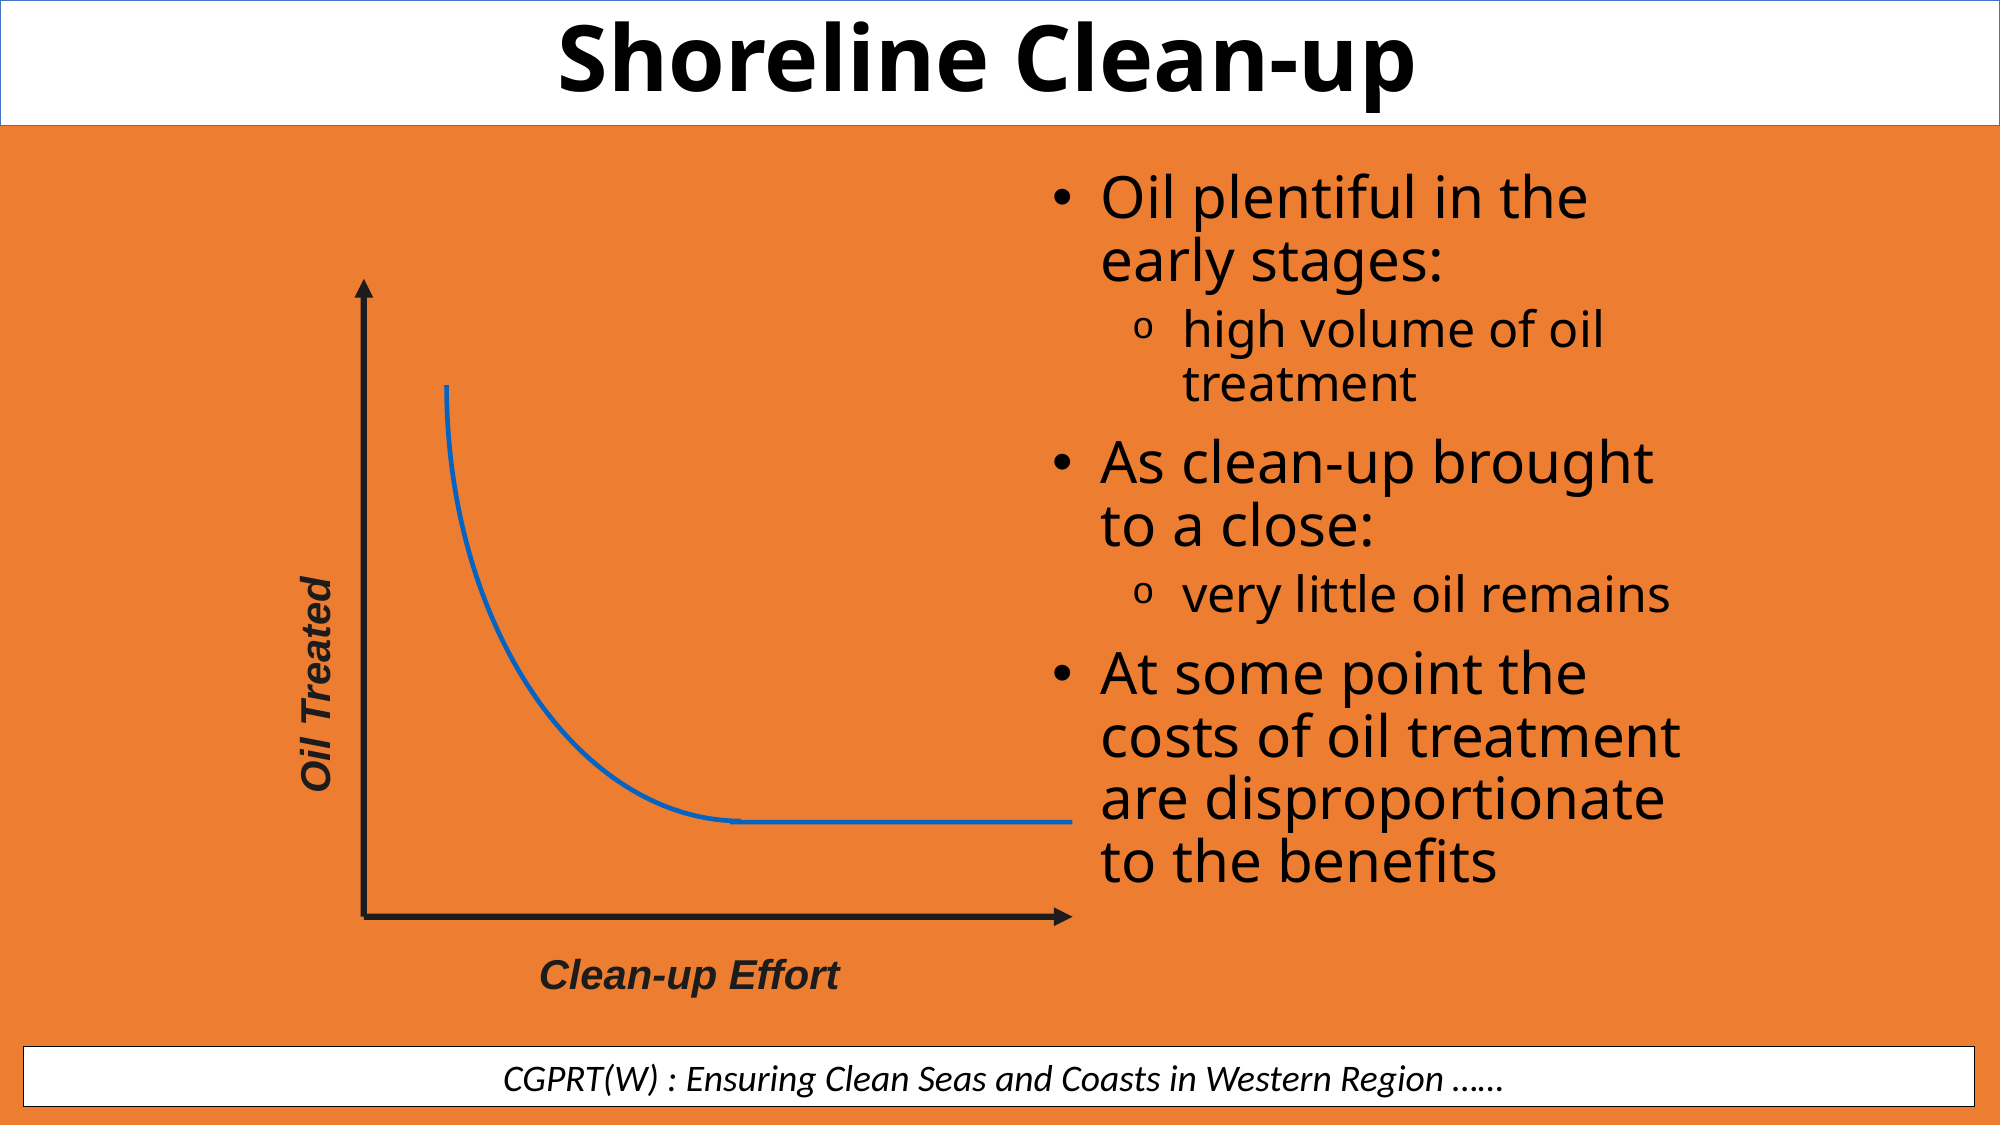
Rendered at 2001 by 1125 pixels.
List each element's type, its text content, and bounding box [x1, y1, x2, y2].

text_box Oil plentiful in the early stages: high volume of oil treatment As clean-up brought to a close: very little oil remains At some point the costs of oil treatment are disproportionate to the benefits [1037, 160, 1700, 970]
text_box CGPRT(W) : Ensuring Clean Seas and Coasts in Western Region …… [23, 1046, 1975, 1107]
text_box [280, 278, 1073, 917]
text_box Clean-up Effort [523, 940, 855, 1006]
text_box Shoreline Clean-up [276, 5, 1700, 98]
text_box [0, 0, 2000, 126]
